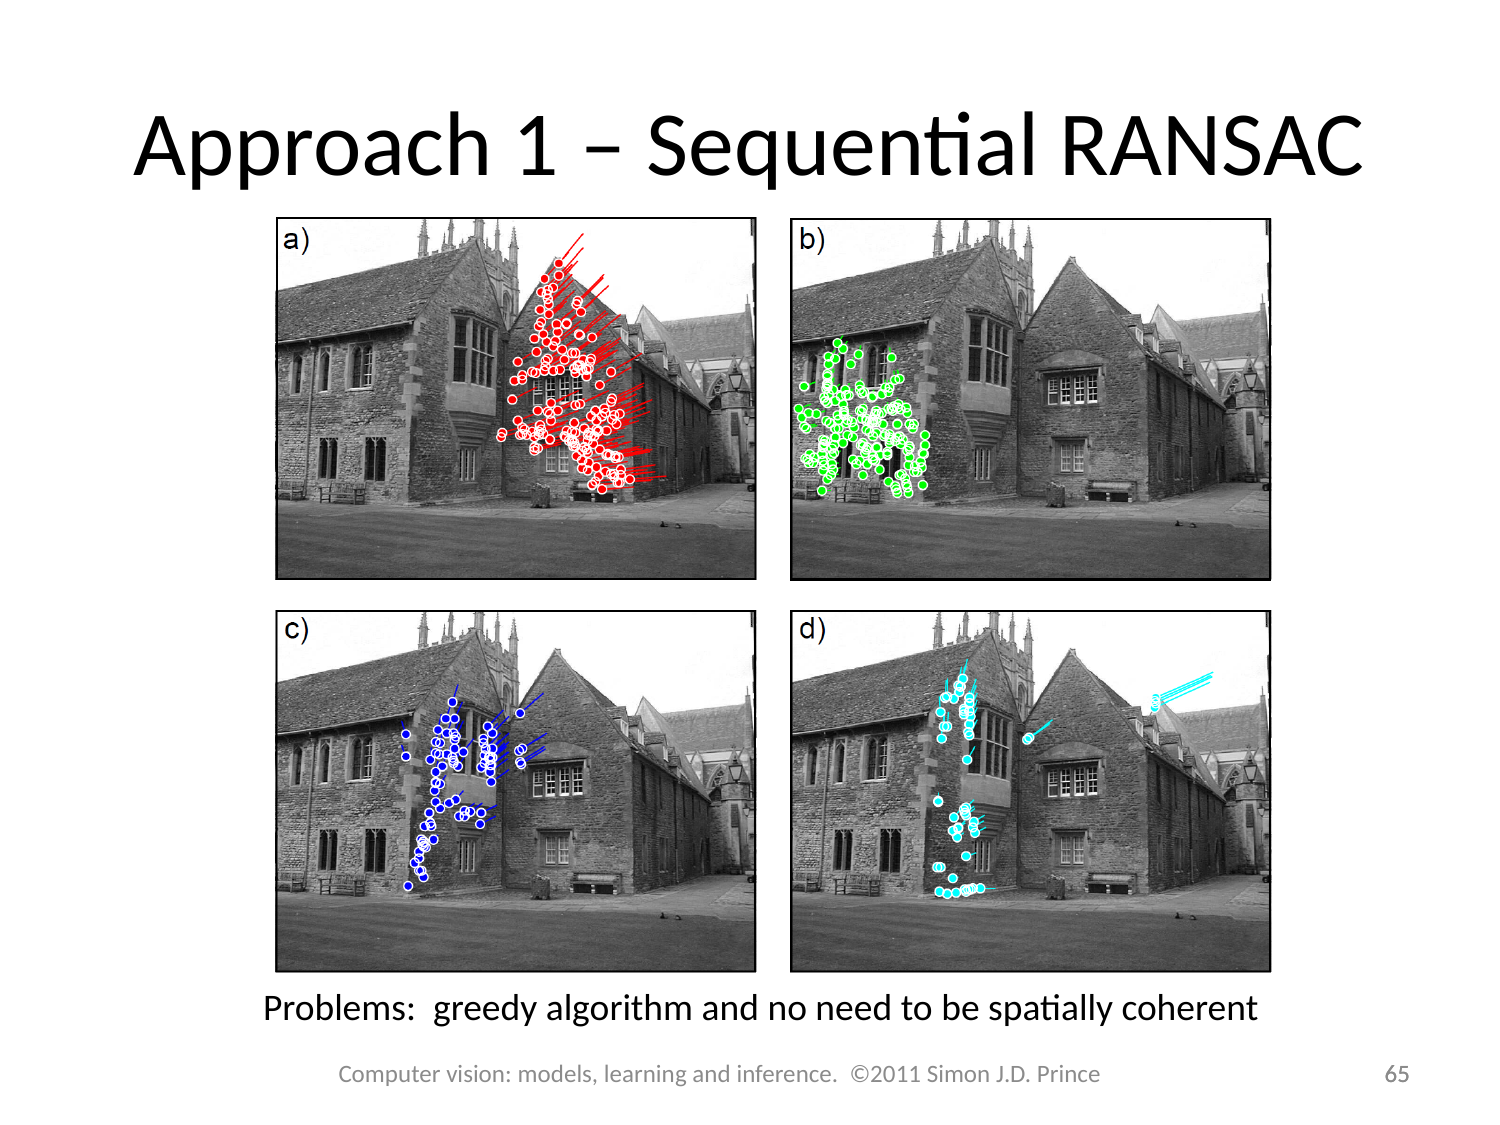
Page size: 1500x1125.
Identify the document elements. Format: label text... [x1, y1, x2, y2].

text_box Computer vision: models, learning and inference. ©2011 Simon J.D. Prince [301, 1042, 1140, 1103]
picture [265, 207, 1282, 983]
title Approach 1 – Sequential RANSAC [75, 45, 1425, 233]
text_box Problems: greedy algorithm and no need to be spatially coherent [248, 975, 1284, 1036]
text_box 65 [1140, 1042, 1425, 1103]
